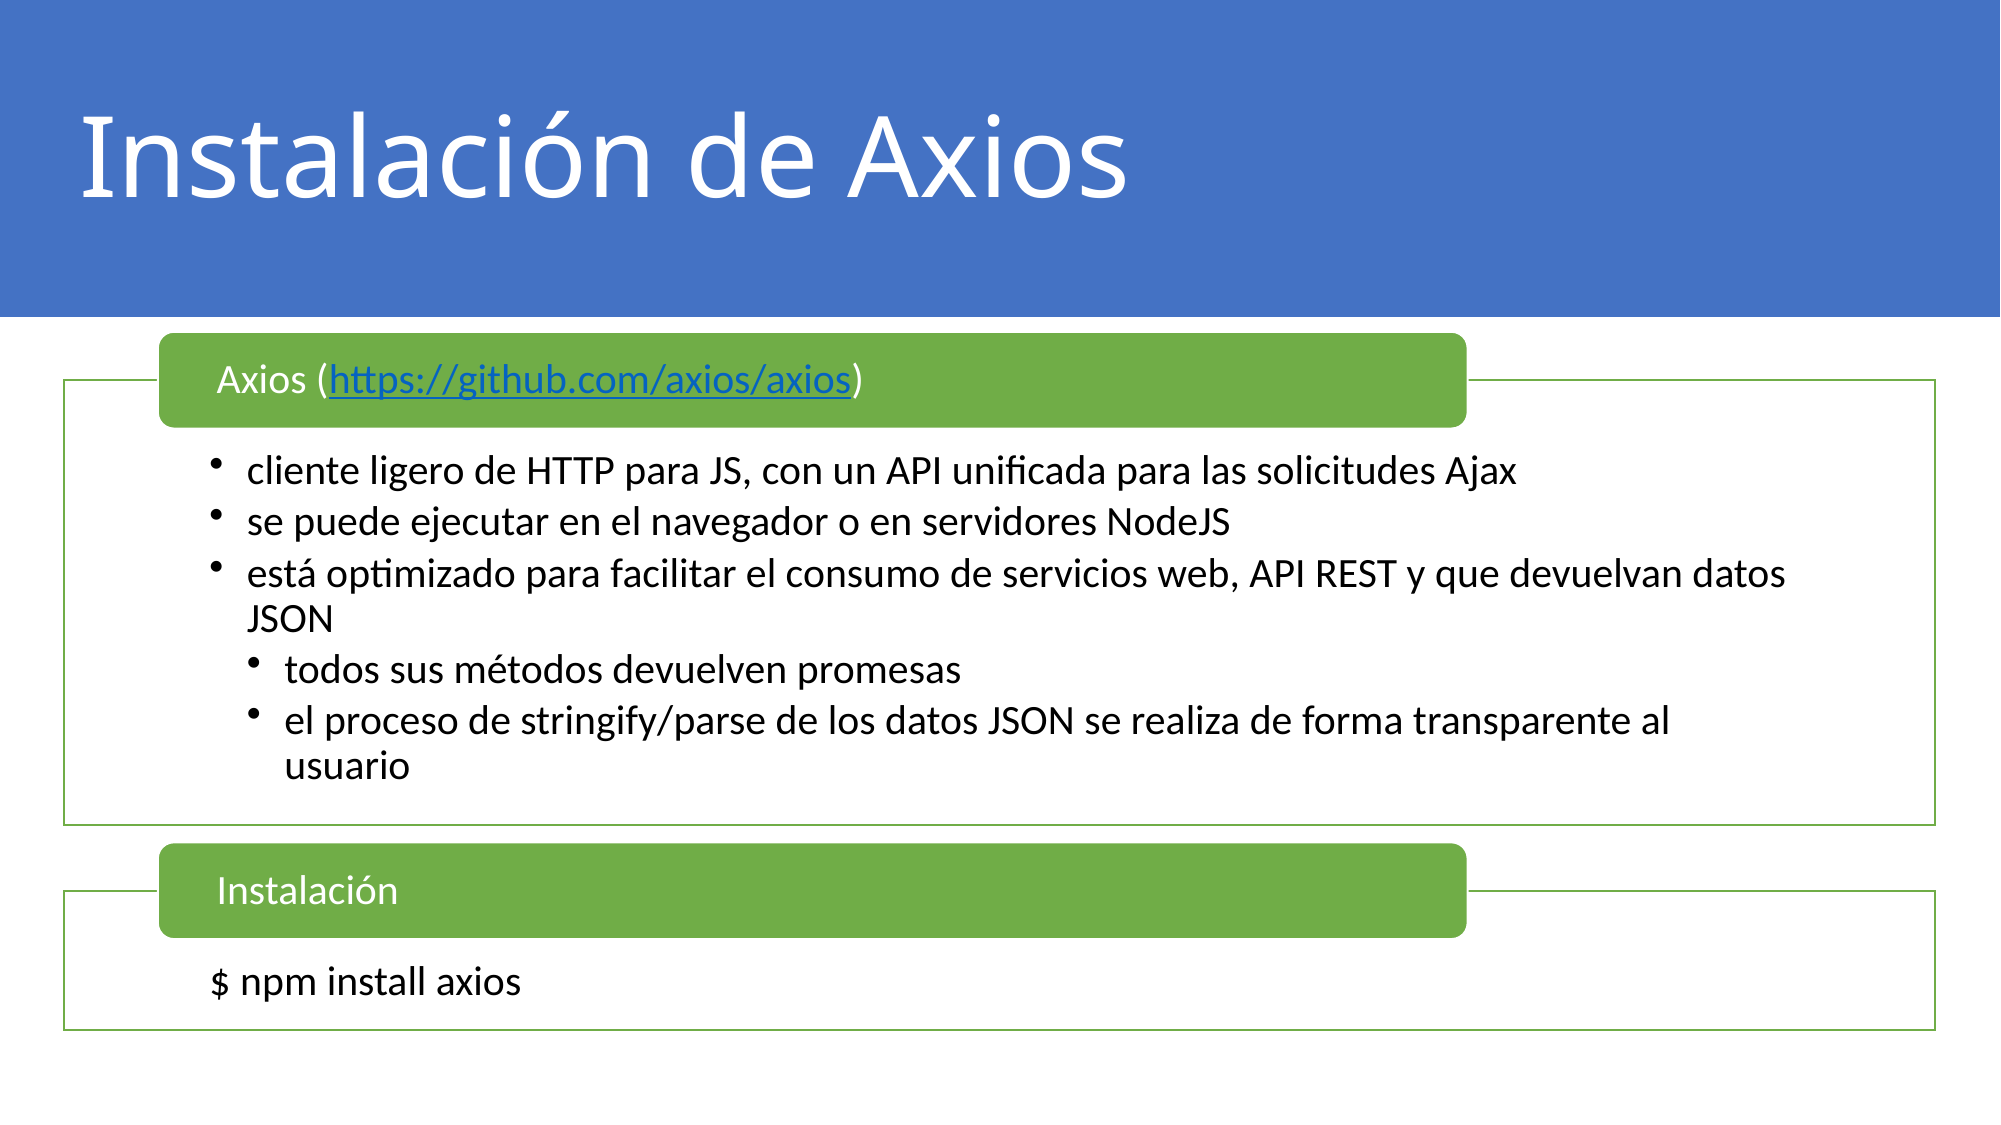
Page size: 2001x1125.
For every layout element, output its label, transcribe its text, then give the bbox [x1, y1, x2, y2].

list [64, 324, 1936, 1038]
title Instalación de Axios [64, 52, 1936, 271]
text_box [0, 0, 2000, 318]
